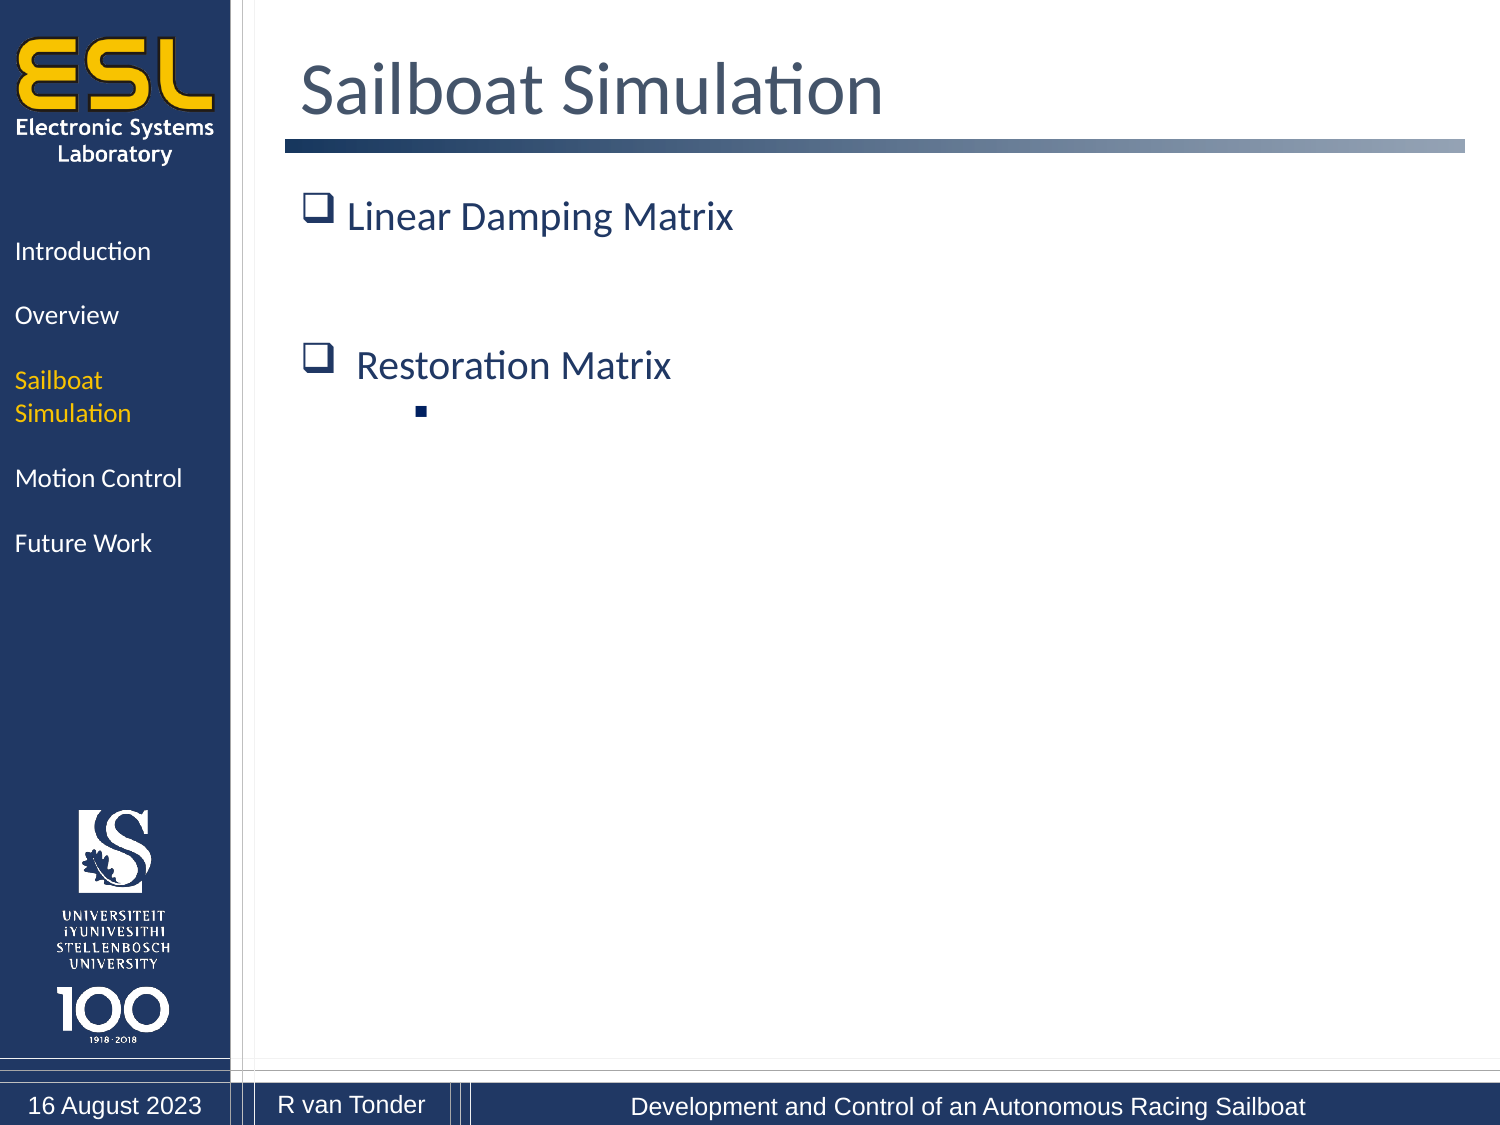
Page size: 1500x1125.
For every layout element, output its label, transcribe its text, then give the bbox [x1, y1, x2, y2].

picture [10, 30, 220, 170]
picture [54, 808, 175, 1048]
list Sailboat Simulation [285, 32, 1465, 139]
text_box Introduction Overview Sailboat Simulation Motion Control Future Work [0, 225, 225, 566]
